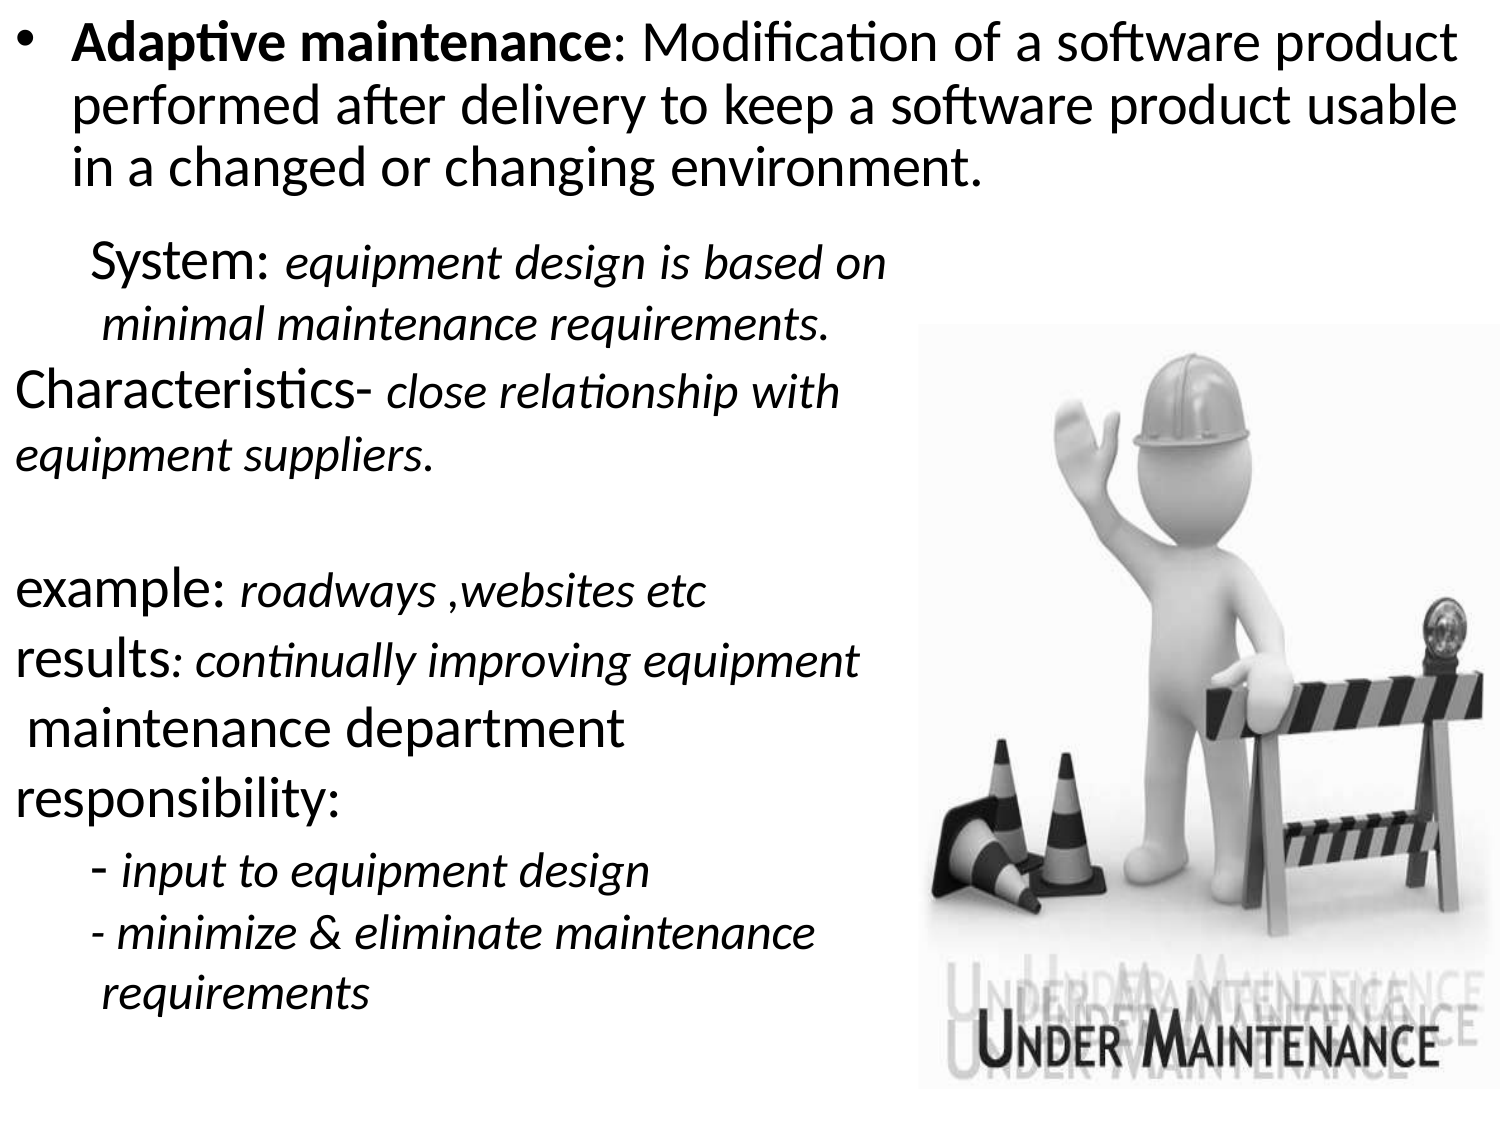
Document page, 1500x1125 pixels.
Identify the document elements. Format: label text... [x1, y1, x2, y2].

text_box [918, 324, 1500, 1089]
text_box Adaptive maintenance: Modification of a software product performed after delivery to keep a software product usable in a changed or changing environment. System: equipment design is based on minimal maintenance requirements. Characteristics- close relationship with equipment suppliers. example: roadways ,websites etc results: continually improving equipment maintenance department responsibility: - input to equipment design - minimize & eliminate maintenance requirements [12, 0, 1474, 1020]
